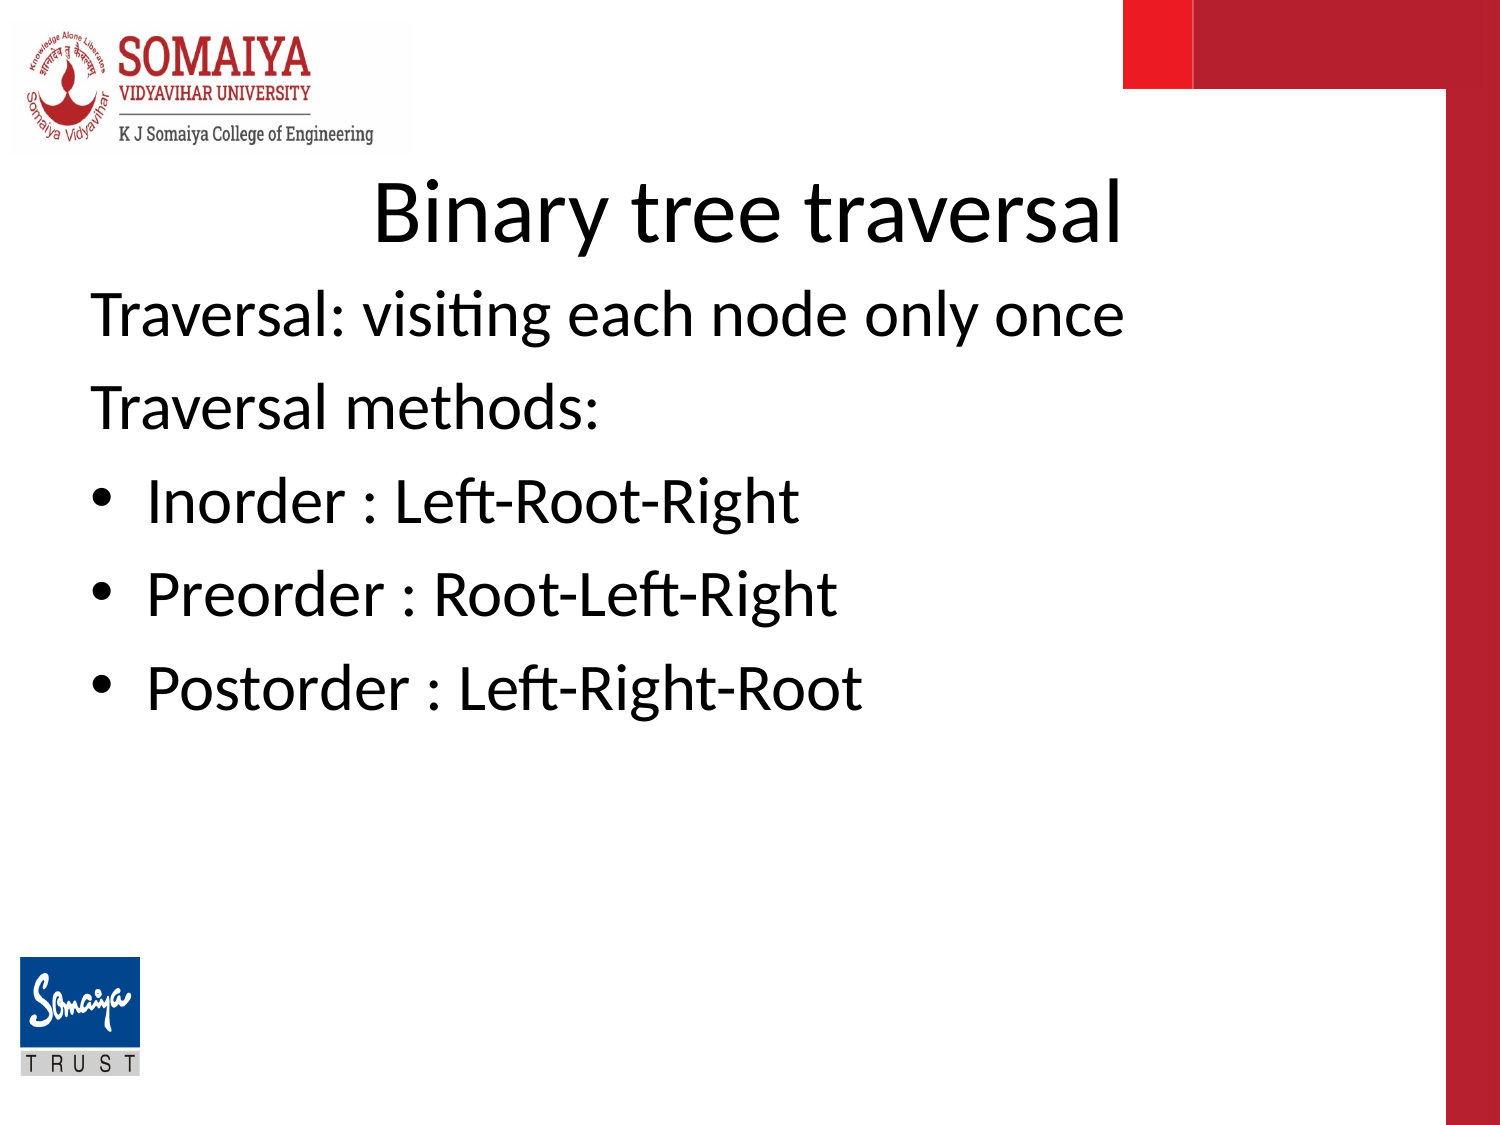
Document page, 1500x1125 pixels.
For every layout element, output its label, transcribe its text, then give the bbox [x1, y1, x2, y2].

title Binary tree traversal [74, 112, 1425, 300]
list Traversal: visiting each node only once Traversal methods: Inorder : Left-Root-Right Preorder : Root-Left-Right Postorder : Left-Right-Root [75, 262, 1425, 1005]
picture [1123, 0, 1500, 1125]
picture [11, 21, 412, 156]
picture [20, 956, 140, 1076]
